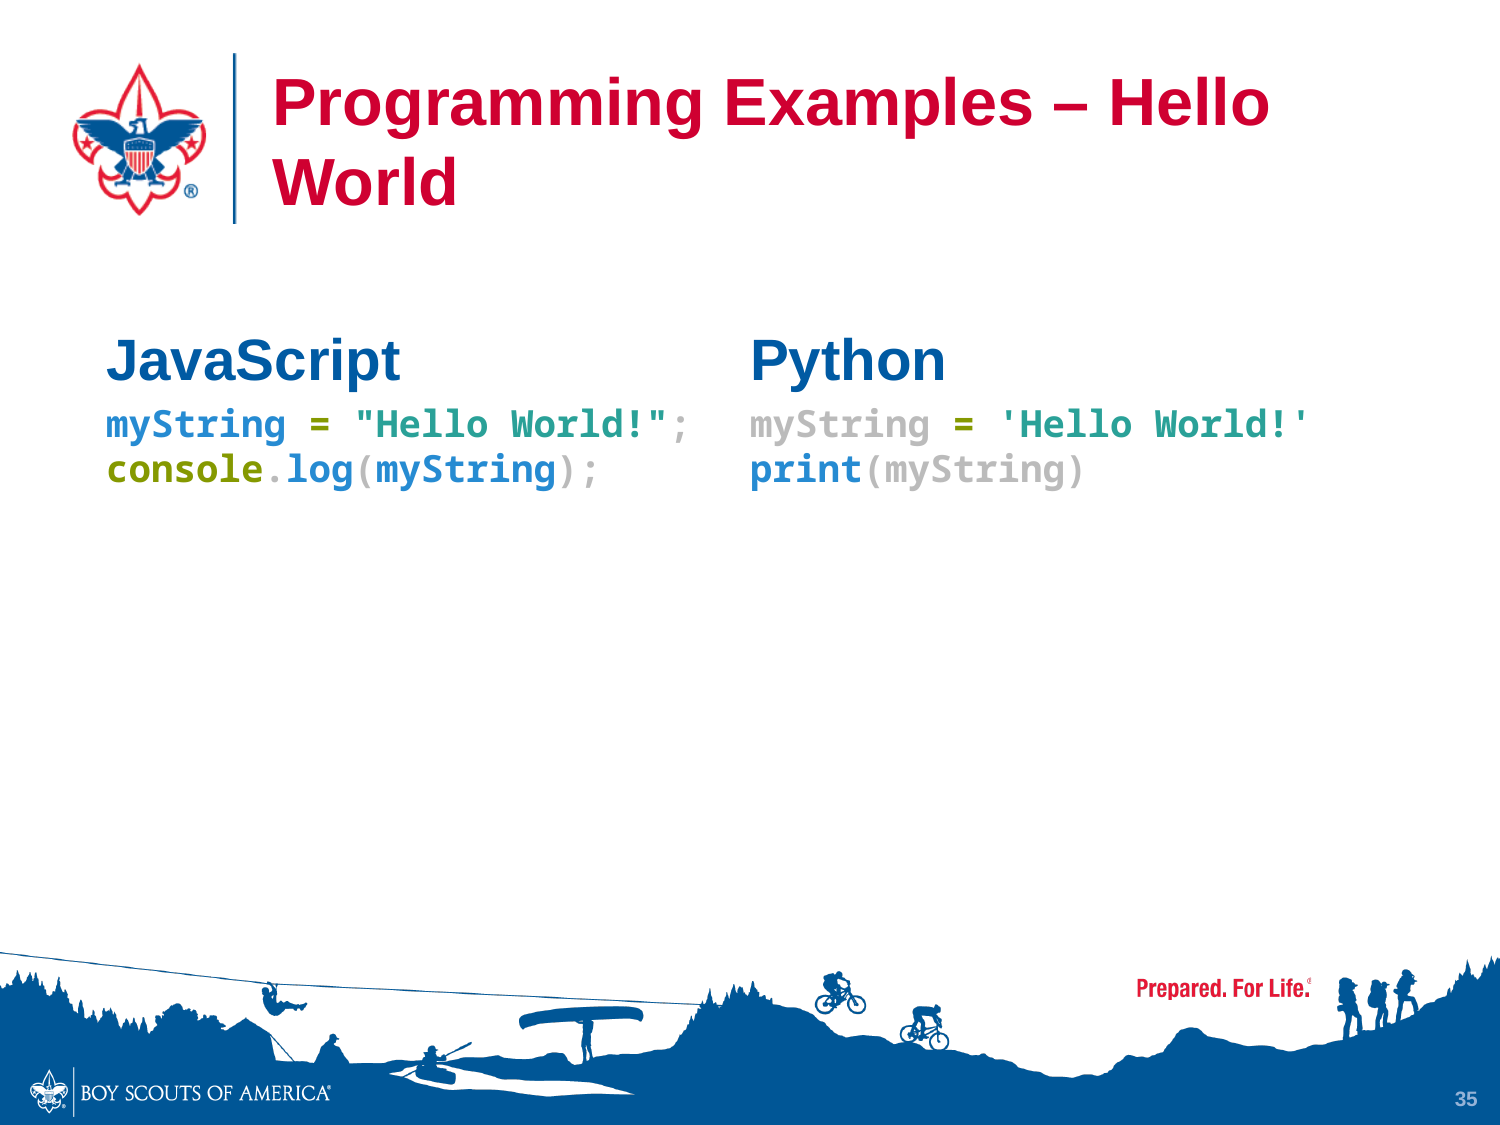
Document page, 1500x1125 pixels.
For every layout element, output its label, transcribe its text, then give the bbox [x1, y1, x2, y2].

slide_number 35 [1425, 1067, 1493, 1125]
picture [0, 952, 1500, 1125]
title Programming Examples – Hello World [257, 45, 1413, 233]
picture [72, 53, 237, 224]
text_box JavaScript myString = "Hello World!"; console.log(myString); Python myString = 'Hello World!' print(myString) [91, 314, 1409, 810]
